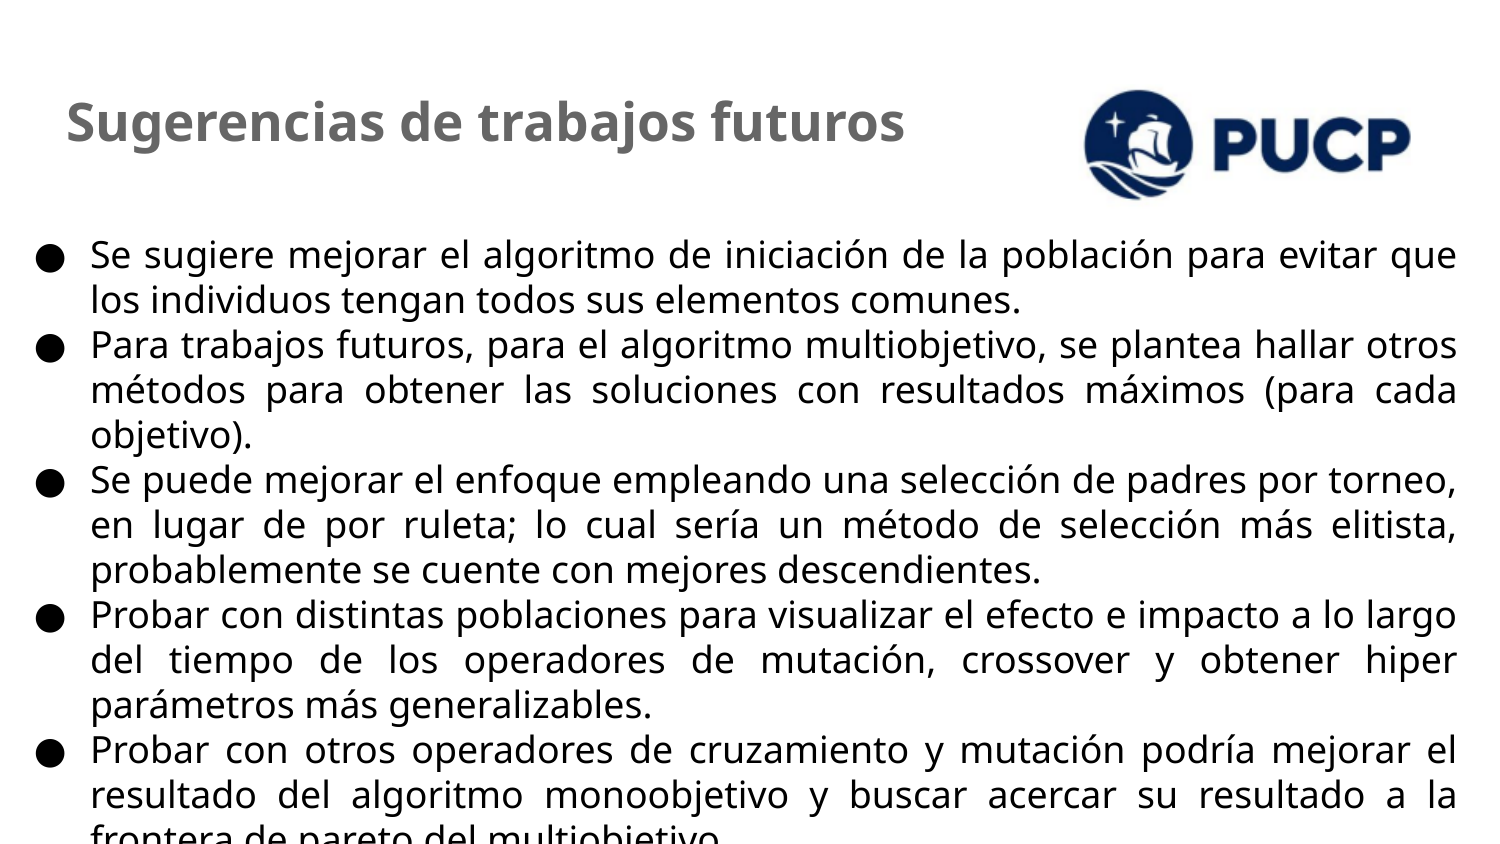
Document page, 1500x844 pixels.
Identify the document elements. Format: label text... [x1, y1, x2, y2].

title Sugerencias de trabajos futuros [51, 72, 1449, 167]
list Se sugiere mejorar el algoritmo de iniciación de la población para evitar que los individuos tengan todos sus elementos comunes. Para trabajos futuros, para el algoritmo multiobjetivo, se plantea hallar otros métodos para obtener las soluciones con resultados máximos (para cada objetivo). Se puede mejorar el enfoque empleando una selección de padres por torneo, en lugar de por ruleta; lo cual sería un método de selección más elitista, probablemente se cuente con mejores descendientes. Probar con distintas poblaciones para visualizar el efecto e impacto a lo largo del tiempo de los operadores de mutación, crossover y obtener hiper parámetros más generalizables. Probar con otros operadores de cruzamiento y mutación podría mejorar el resultado del algoritmo monoobjetivo y buscar acercar su resultado a la frontera de pareto del multiobjetivo. Se podría retar el algoritmo aplicado con otros algoritmos de maximización. Se podría buscar otro tipo de operador entre las distancias y la población en vez de la multiplicación. [0, 216, 1474, 833]
picture [1067, 83, 1425, 210]
